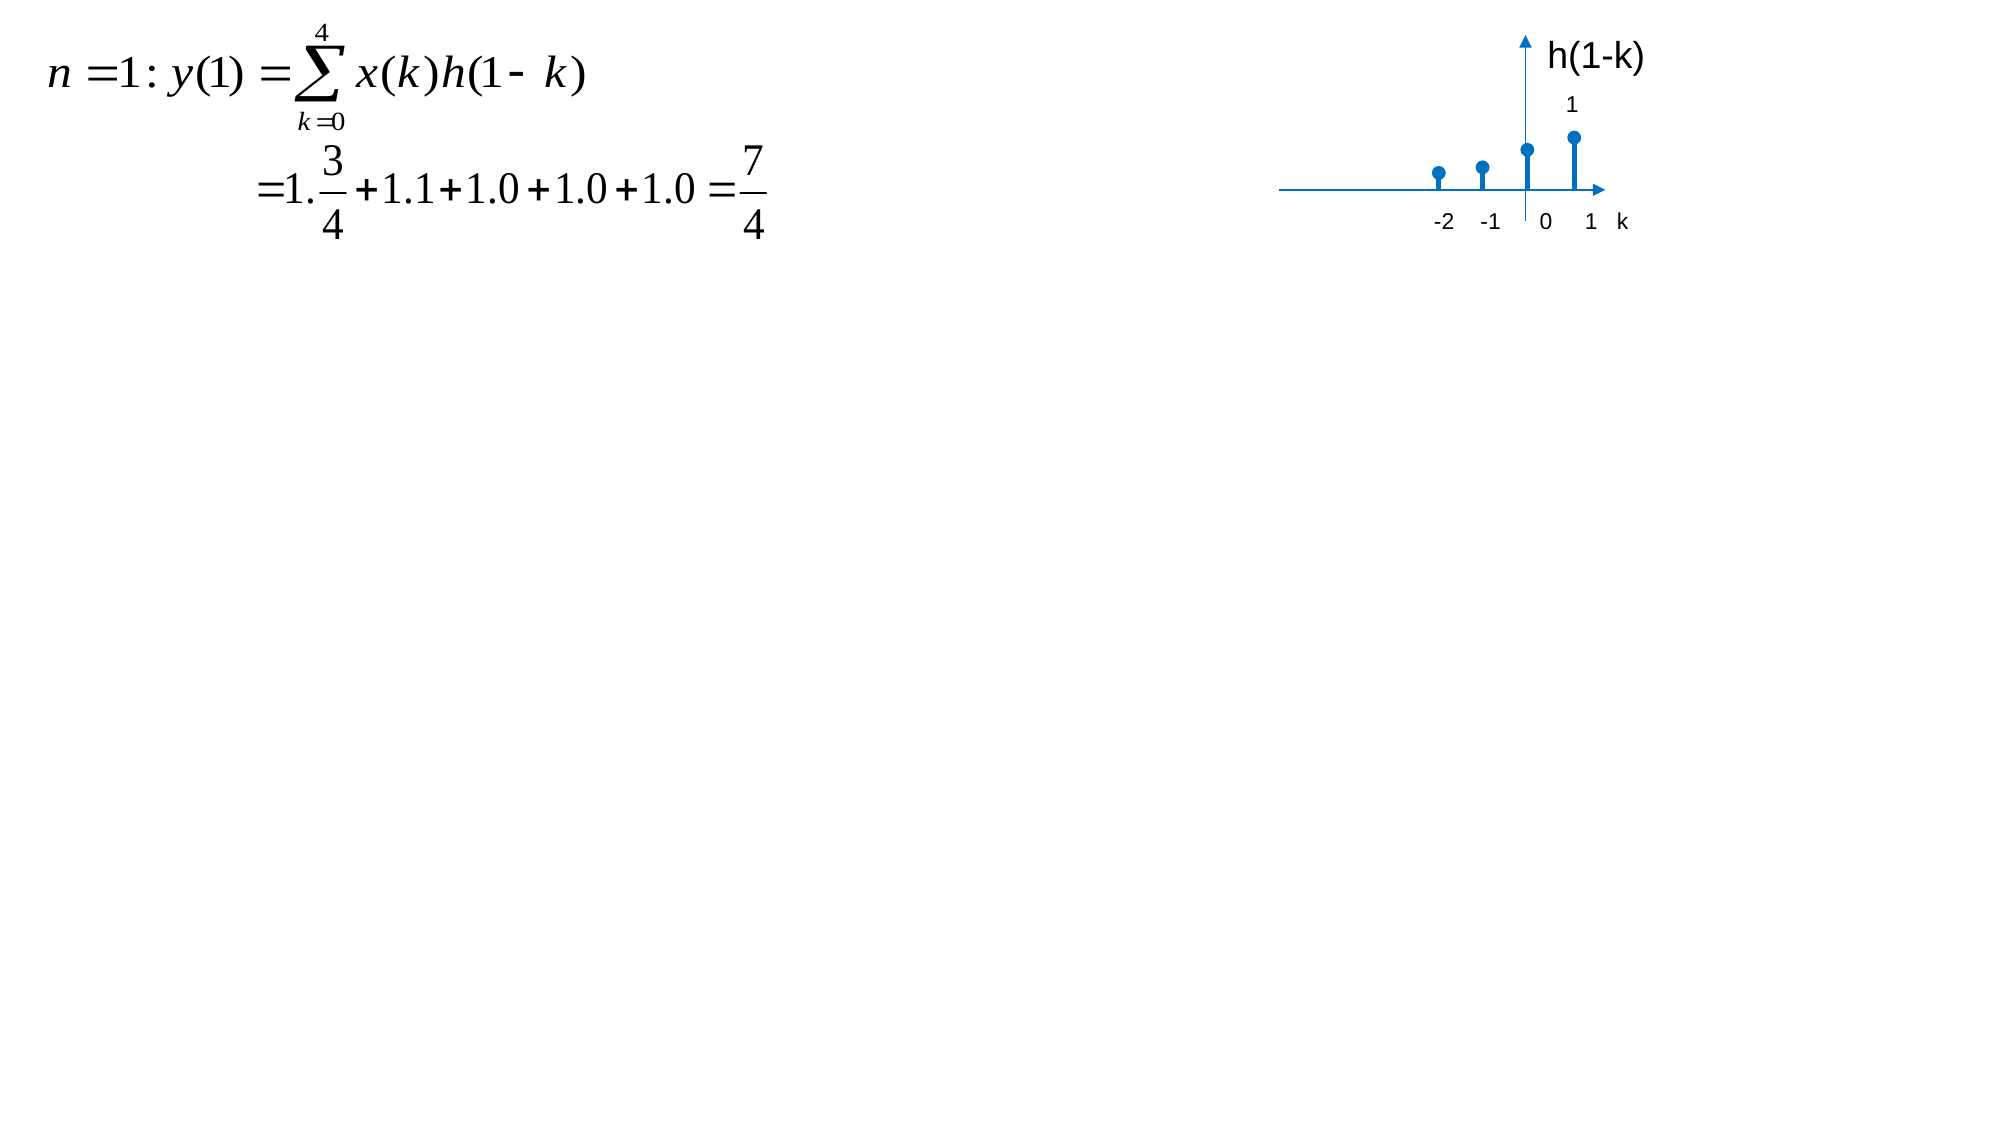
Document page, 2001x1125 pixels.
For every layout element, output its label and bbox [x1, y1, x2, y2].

text_box [39, 11, 599, 141]
text_box [1210, 23, 1692, 270]
text_box [247, 131, 775, 250]
